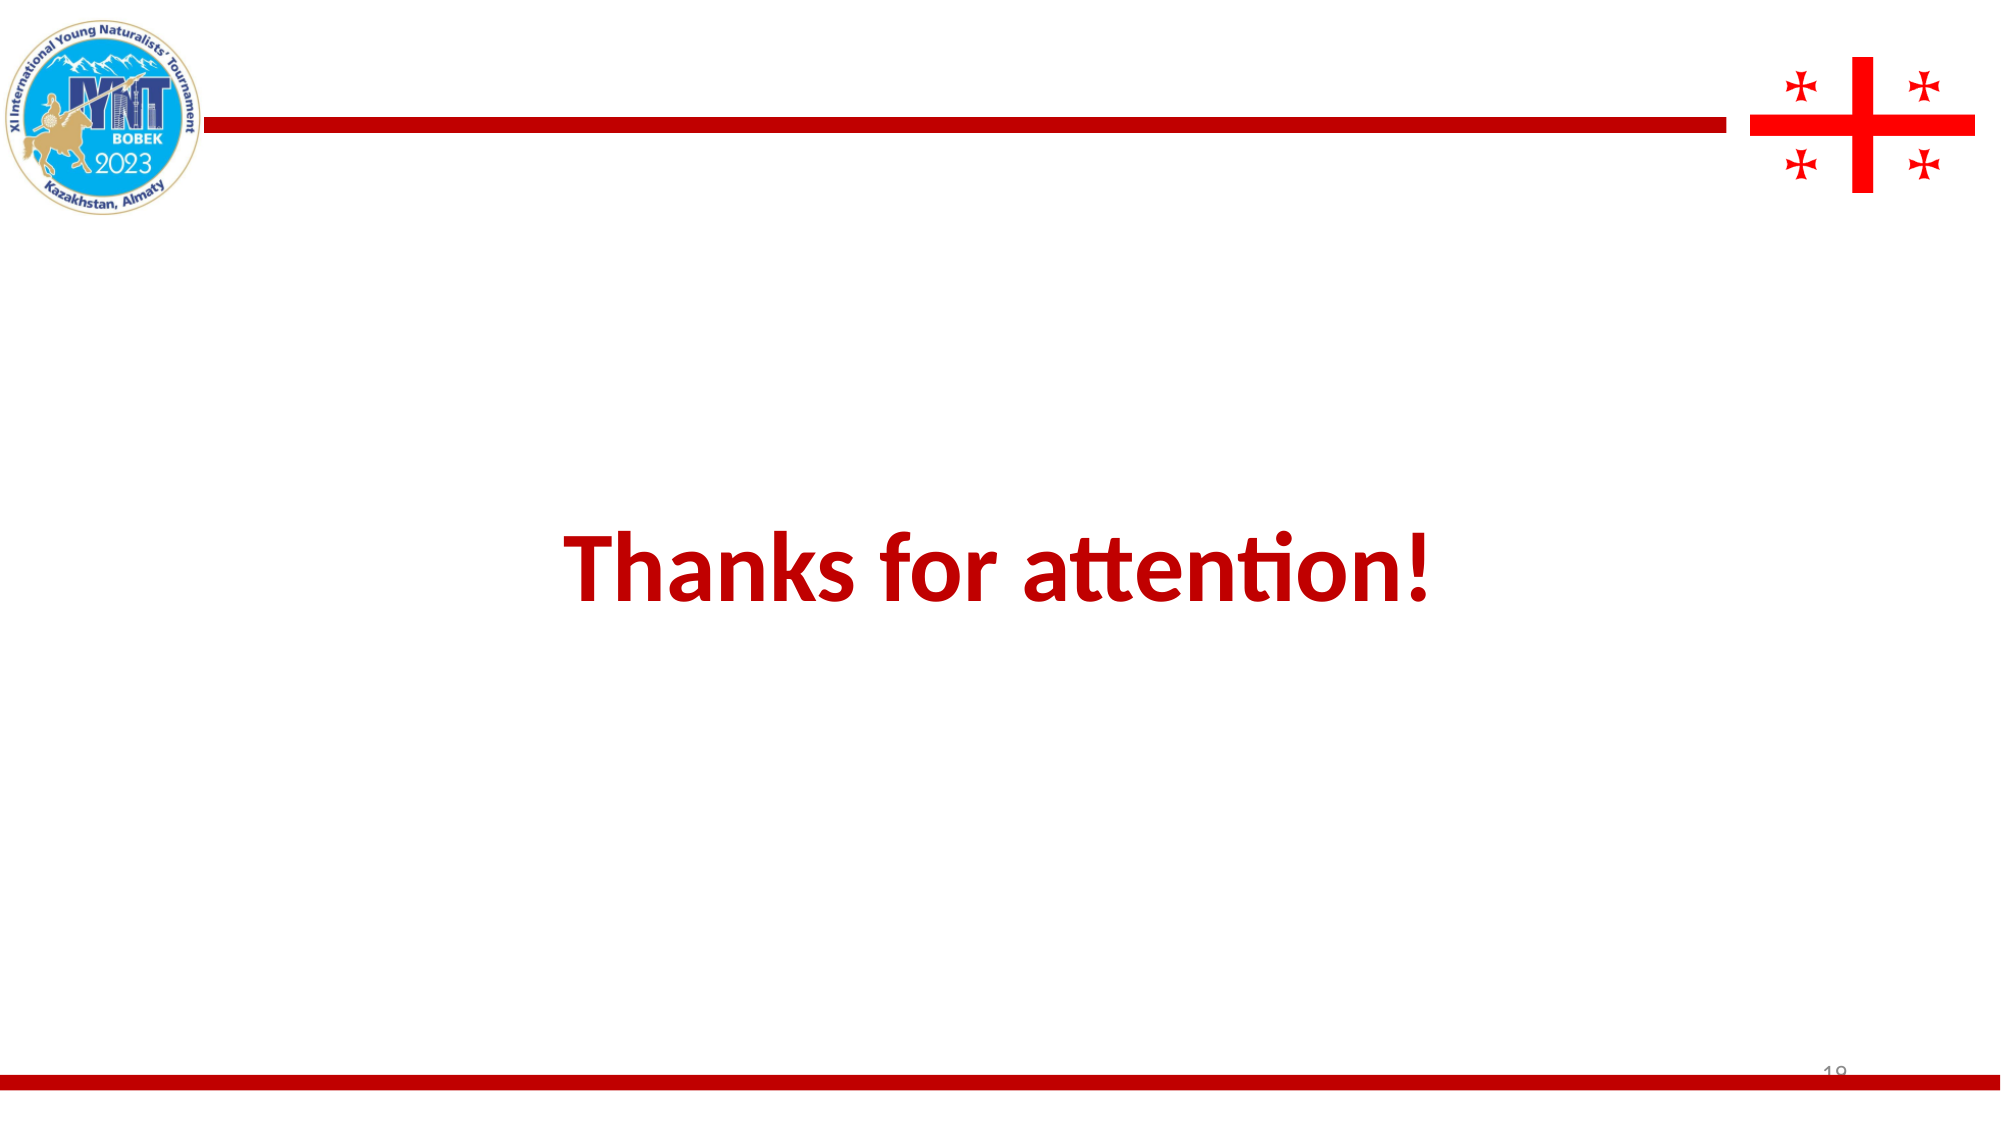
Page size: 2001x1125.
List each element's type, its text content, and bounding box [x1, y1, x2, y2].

picture [0, 17, 204, 218]
slide_number 19 [1412, 1042, 1863, 1103]
text_box Thanks for attention! [548, 494, 1451, 629]
picture [1750, 57, 1975, 193]
